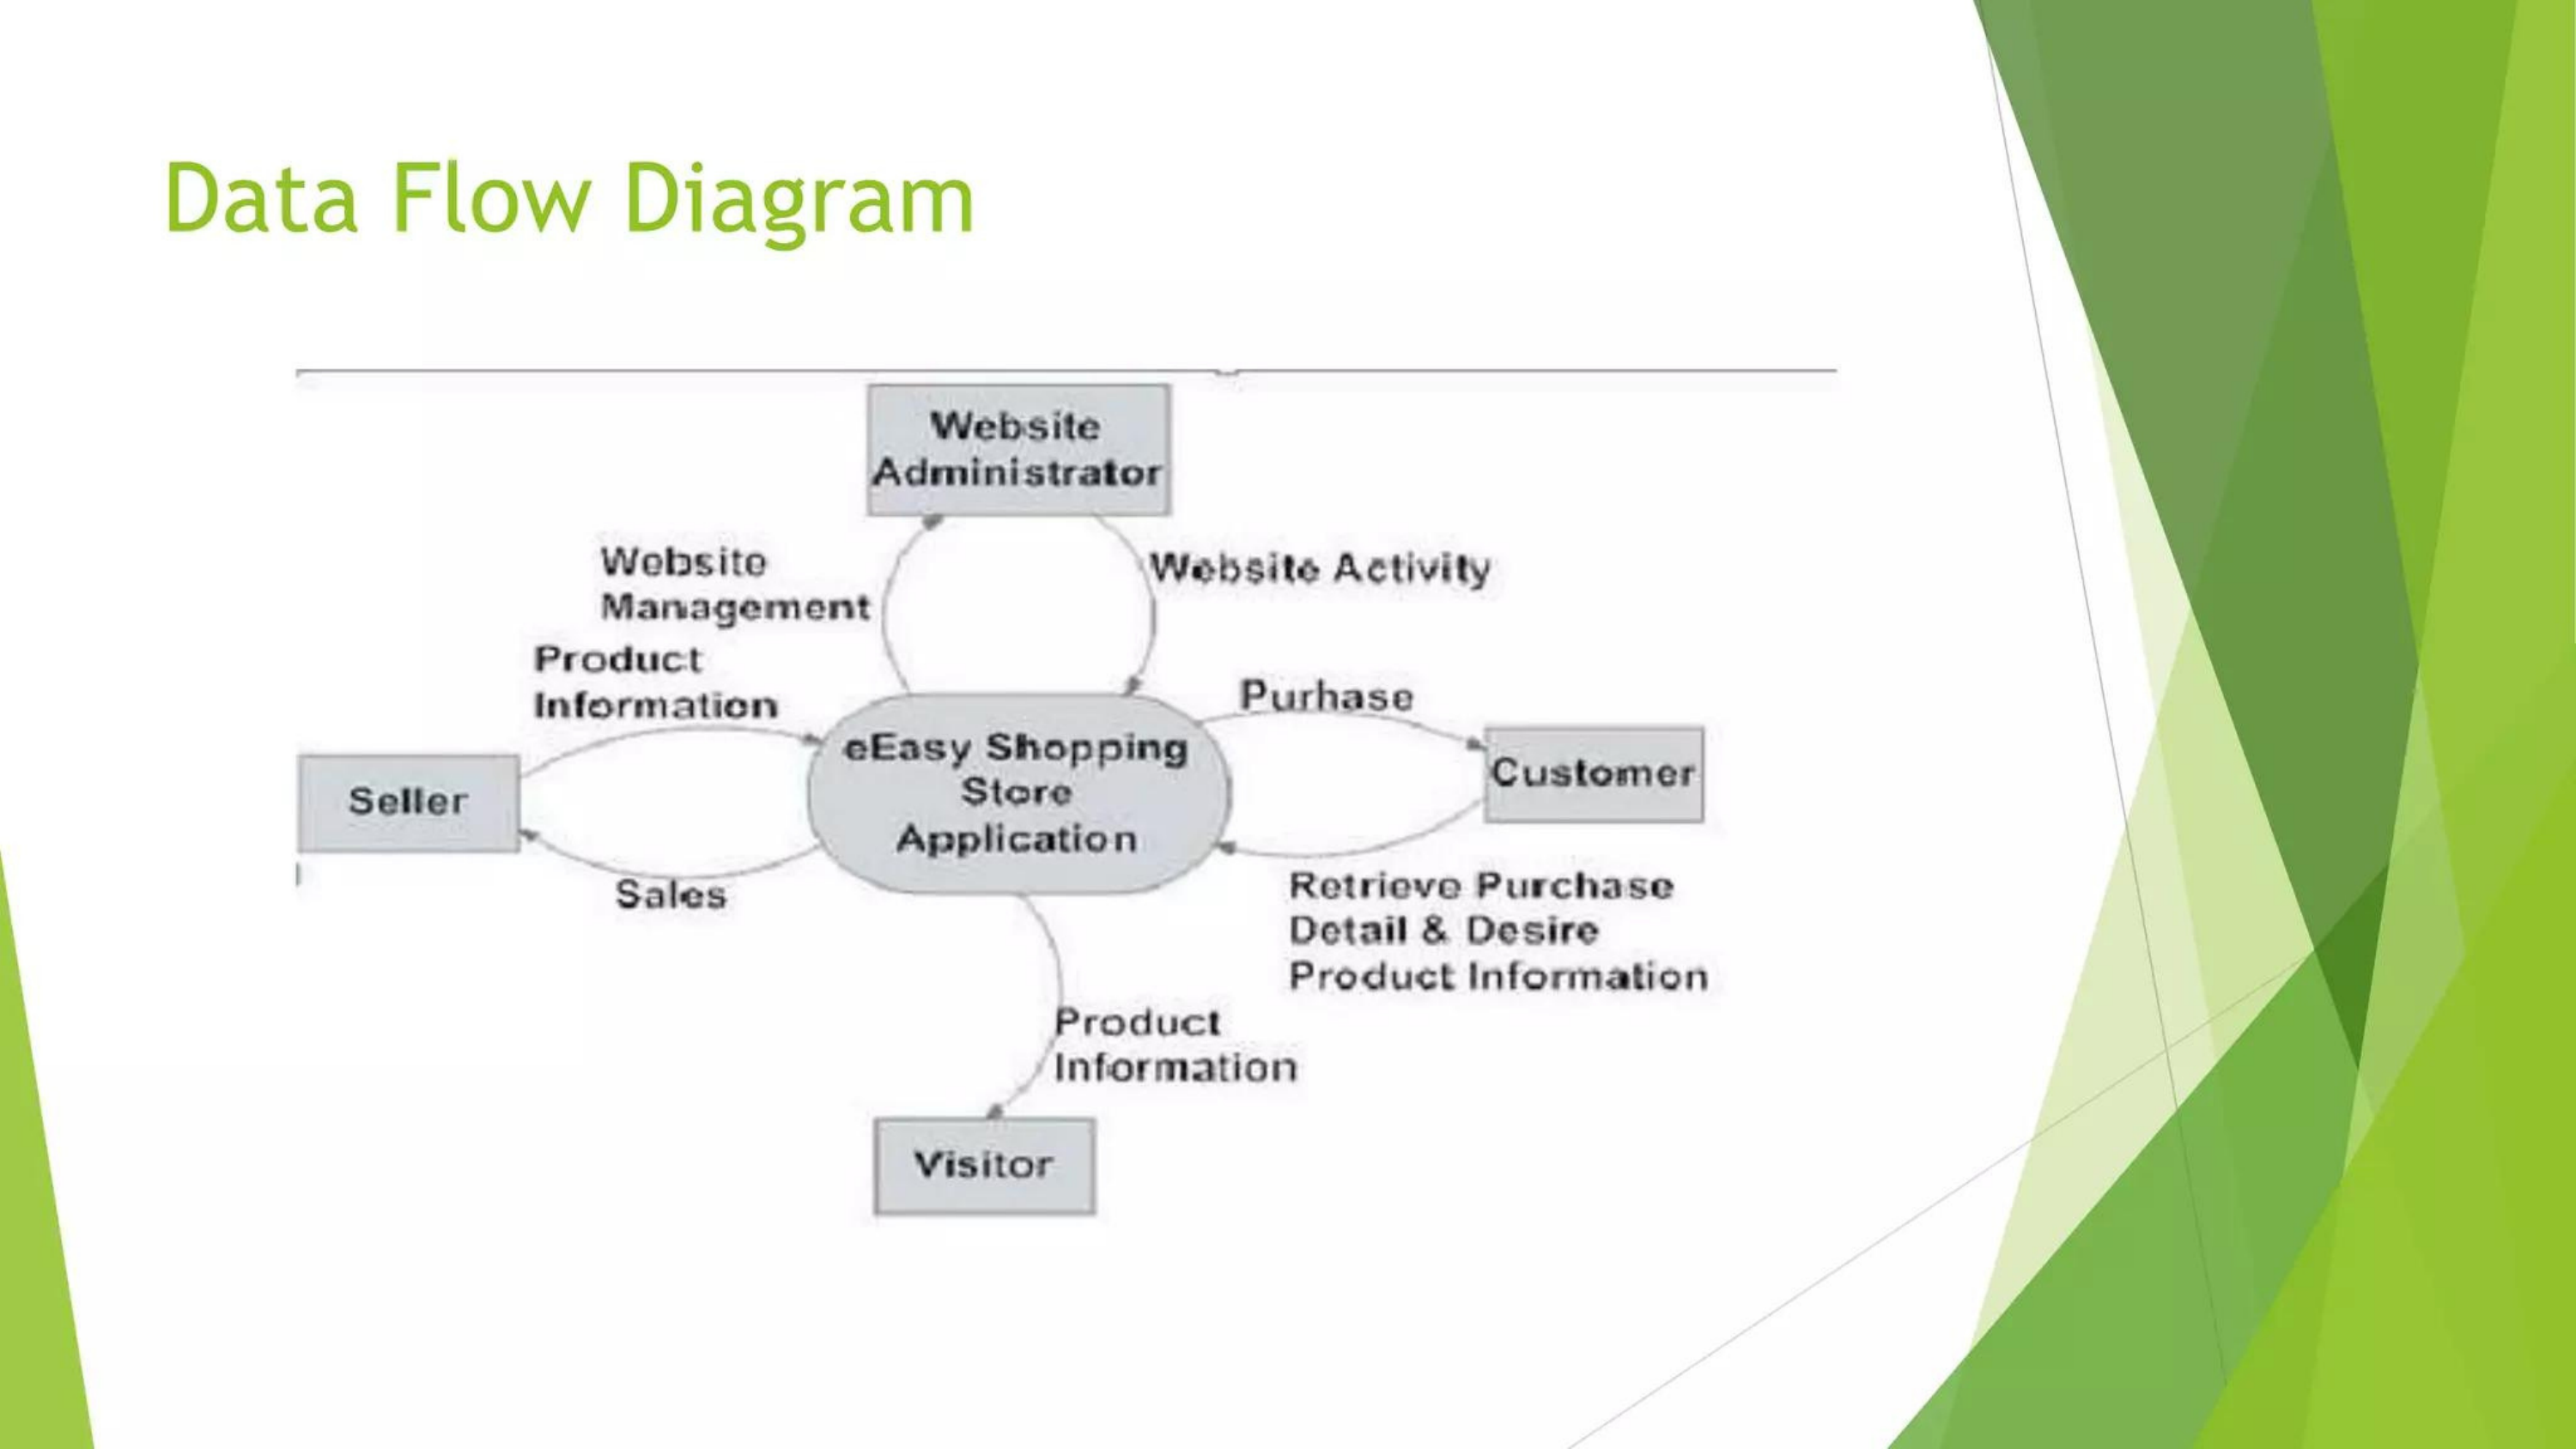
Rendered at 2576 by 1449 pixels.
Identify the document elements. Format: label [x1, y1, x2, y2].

text_box [0, 0, 2576, 1449]
